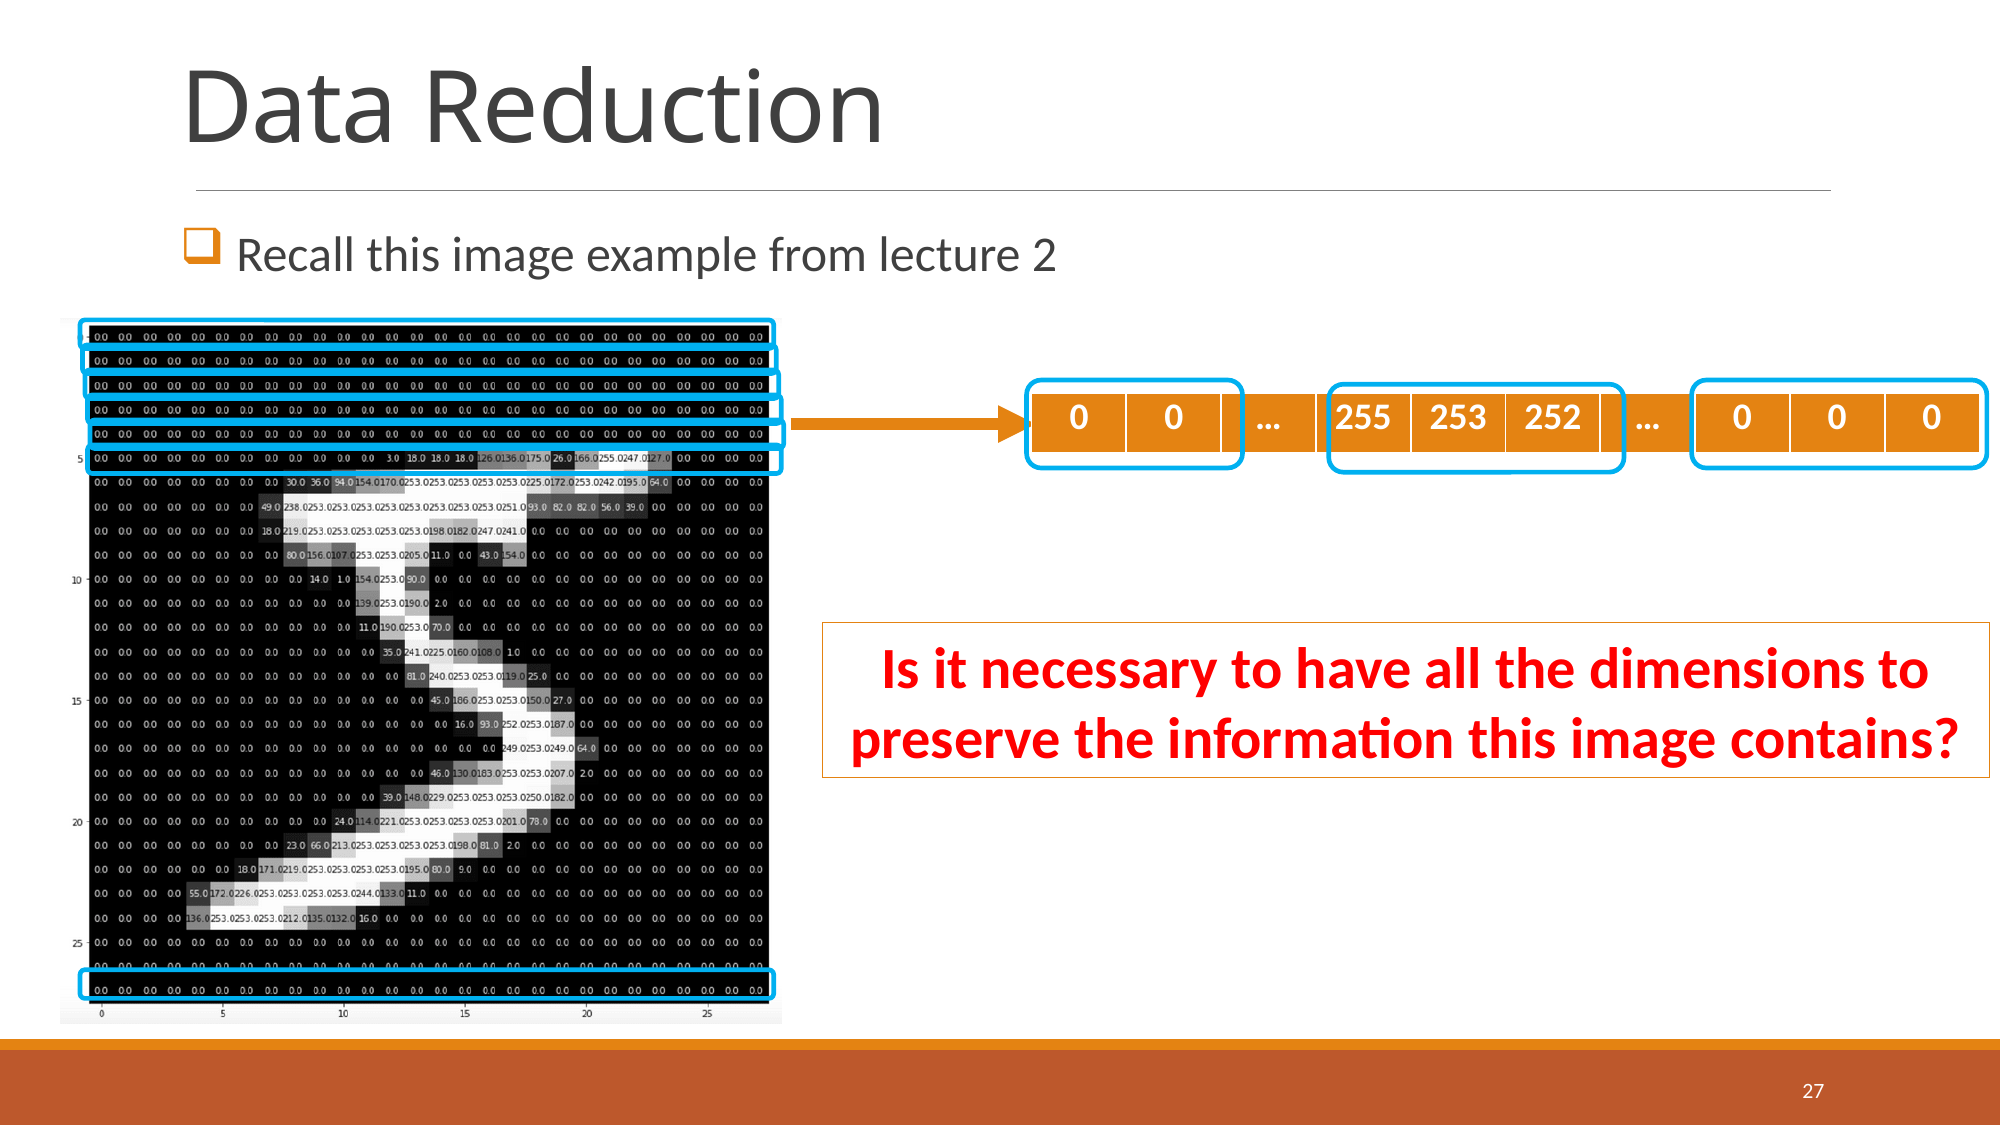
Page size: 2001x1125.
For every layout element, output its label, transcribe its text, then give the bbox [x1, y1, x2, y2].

list Recall this image example from lecture 2 [180, 220, 1830, 423]
text_box [1690, 378, 1989, 470]
picture [83, 323, 771, 343]
picture [88, 376, 776, 392]
table_header … [1625, 394, 1690, 452]
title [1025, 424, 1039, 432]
picture [774, 318, 782, 373]
text_box [1327, 382, 1626, 474]
picture [60, 318, 782, 1025]
picture [94, 426, 781, 443]
table_header 255 [1317, 394, 1327, 452]
title Data Reduction [165, 8, 1815, 171]
slide_number 27 [1624, 1059, 1840, 1120]
list Recall this image example from lecture 2 [789, 431, 1830, 963]
text_box [1025, 378, 1244, 470]
picture [91, 452, 778, 470]
text_box Is it necessary to have all the dimensions to preserve the information this image contains? [822, 622, 1990, 778]
table_header … [1244, 394, 1315, 452]
picture [91, 401, 778, 417]
picture [86, 351, 773, 367]
